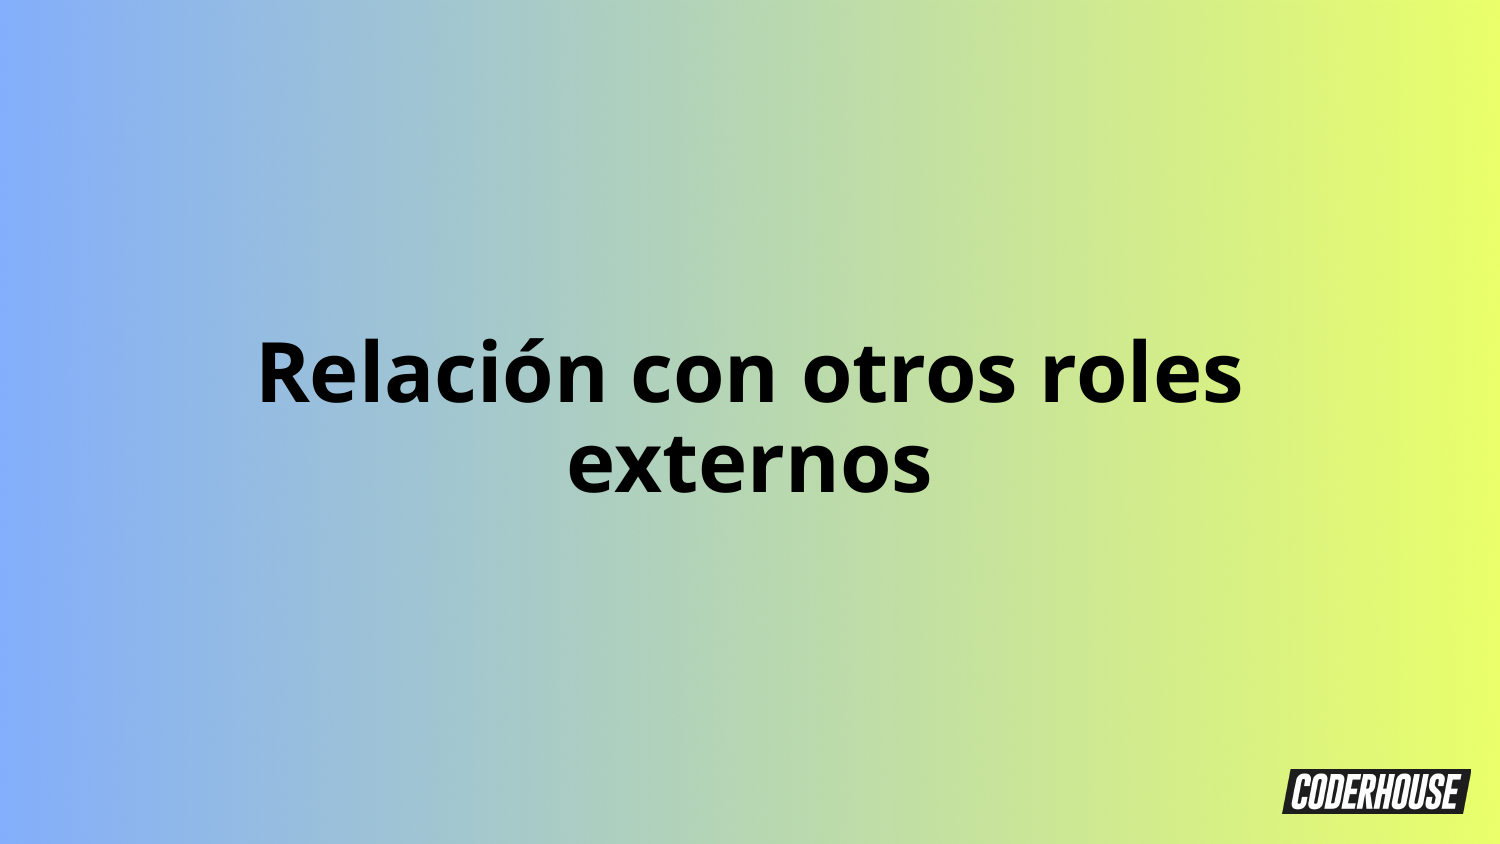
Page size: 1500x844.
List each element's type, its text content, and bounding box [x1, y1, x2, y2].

text_box Relación con otros roles externos [239, 315, 1261, 526]
picture [0, 0, 1500, 844]
